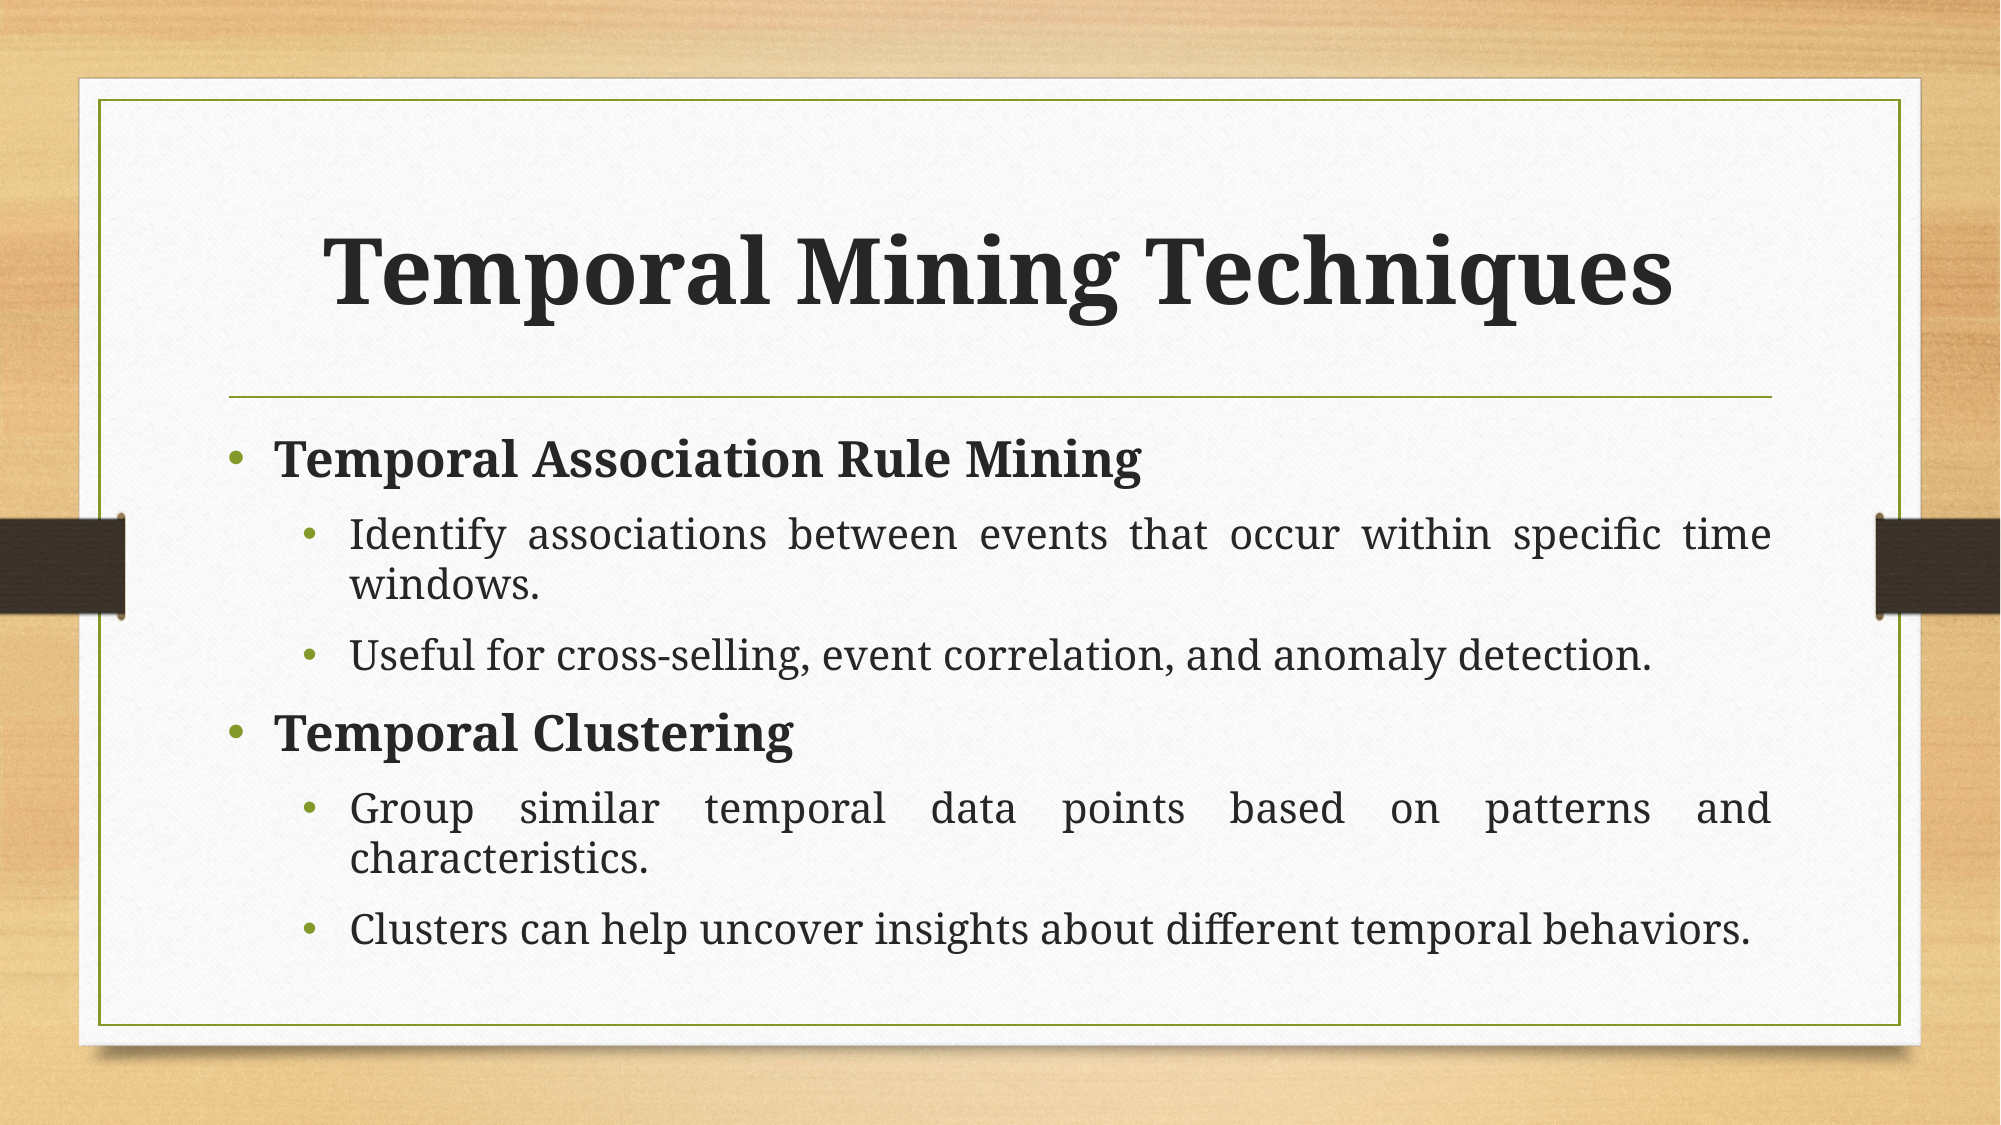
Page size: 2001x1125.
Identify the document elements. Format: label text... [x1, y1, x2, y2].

title Temporal Mining Techniques [212, 161, 1788, 375]
picture [0, 0, 2001, 1125]
list Temporal Association Rule Mining Identify associations between events that occur within specific time windows. Useful for cross-selling, event correlation, and anomaly detection. Temporal Clustering Group similar temporal data points based on patterns and characteristics. Clusters can help uncover insights about different temporal behaviors. [212, 419, 1788, 965]
